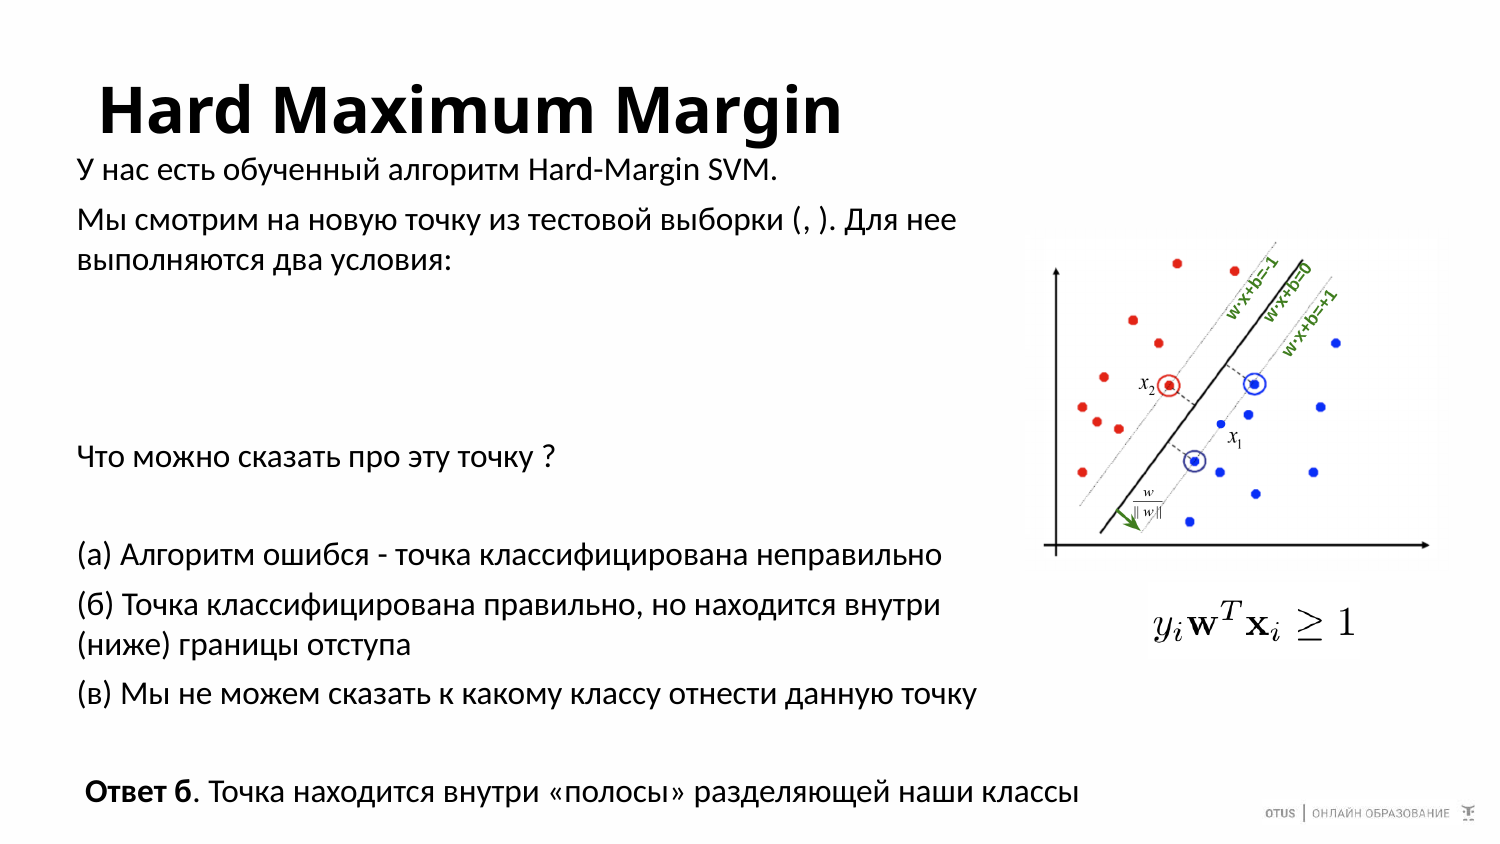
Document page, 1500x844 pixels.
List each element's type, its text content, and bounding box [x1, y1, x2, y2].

title Hard Maximum Margin [82, 54, 1480, 234]
picture [1148, 582, 1360, 659]
picture [1262, 799, 1475, 825]
picture [1024, 227, 1450, 571]
text_box Ответ б. Точка находится внутри «полосы» разделяющей наши классы [70, 761, 1097, 817]
